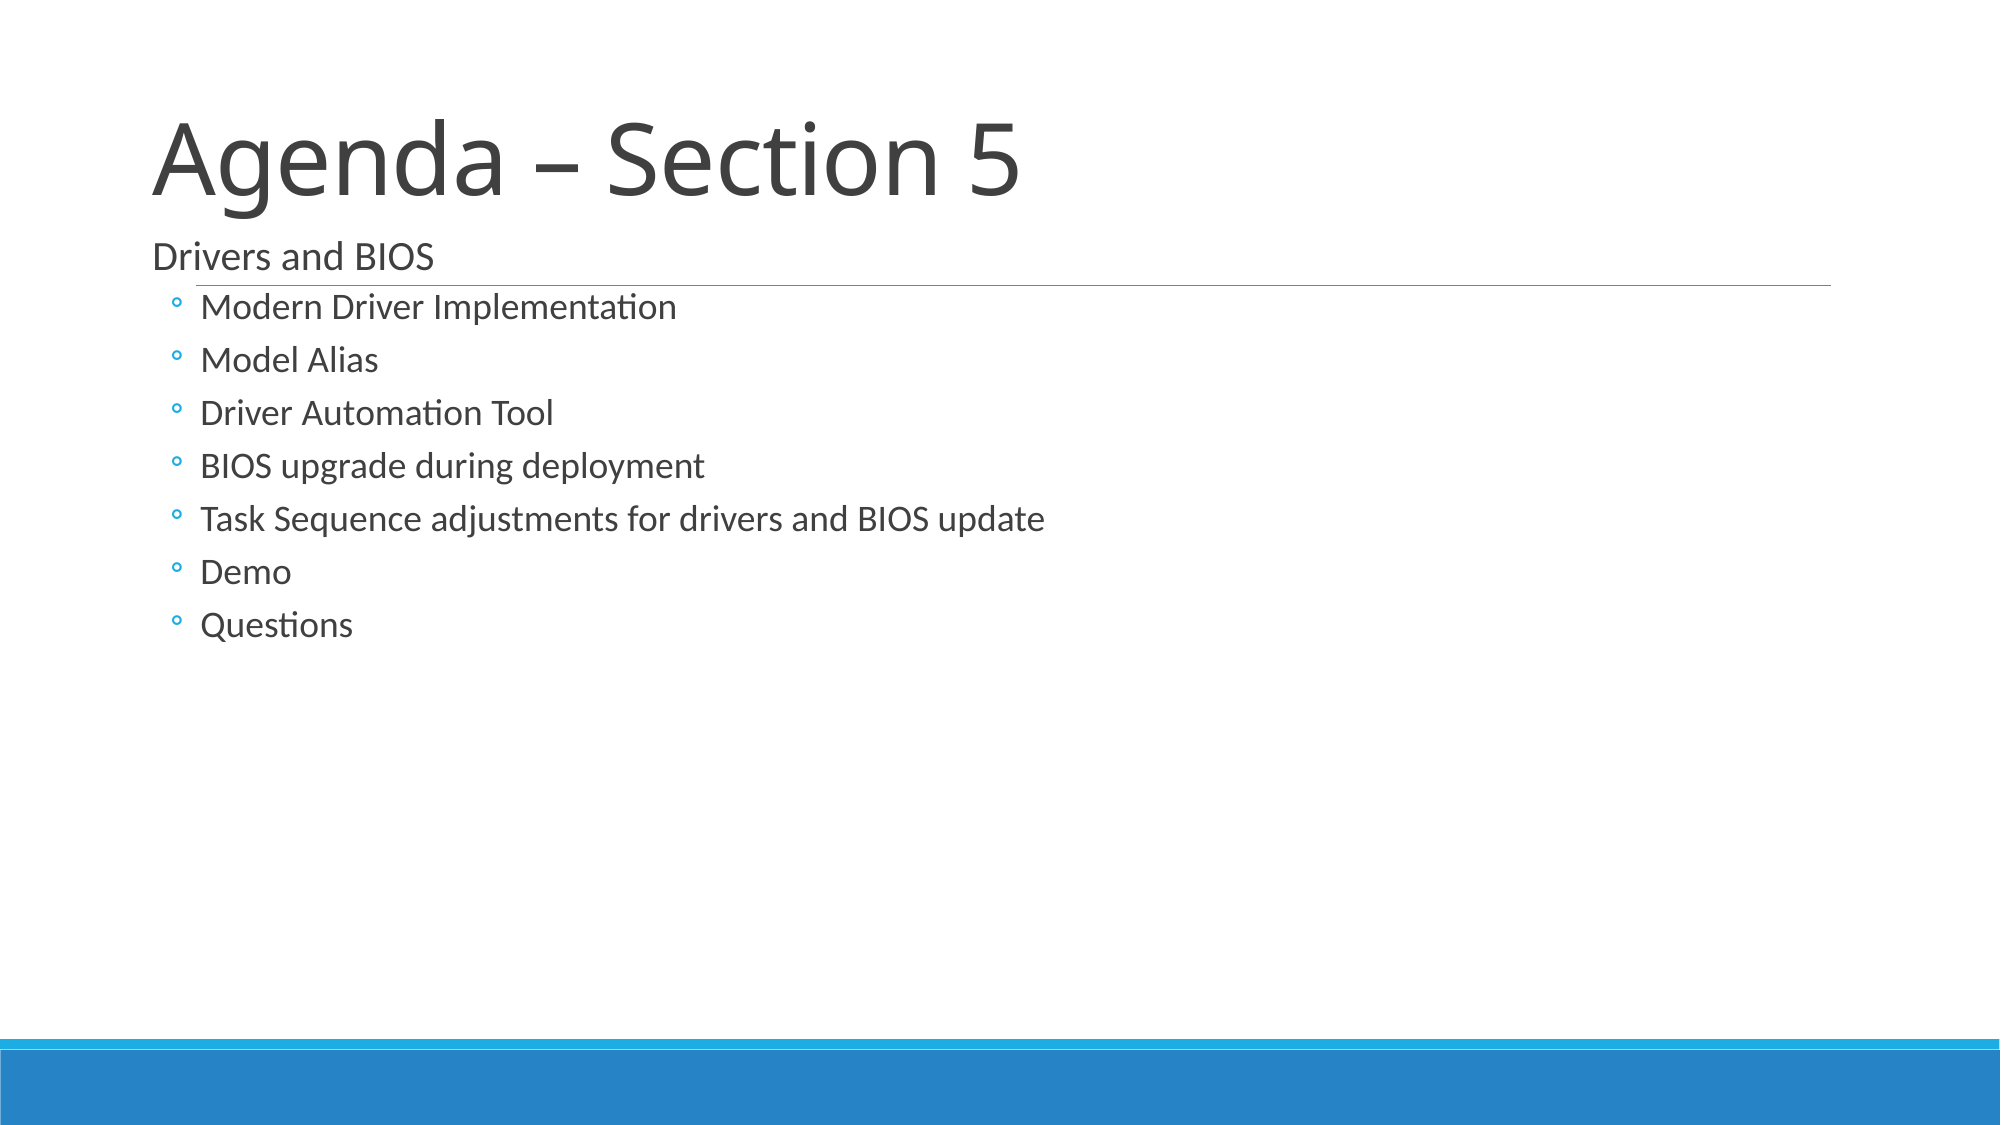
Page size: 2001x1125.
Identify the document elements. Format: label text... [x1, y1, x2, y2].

list Drivers and BIOS Modern Driver Implementation Model Alias Driver Automation Tool BIOS upgrade during deployment Task Sequence adjustments for drivers and BIOS update Demo Questions [137, 226, 1835, 1034]
title Agenda – Section 5 [137, 59, 1863, 224]
